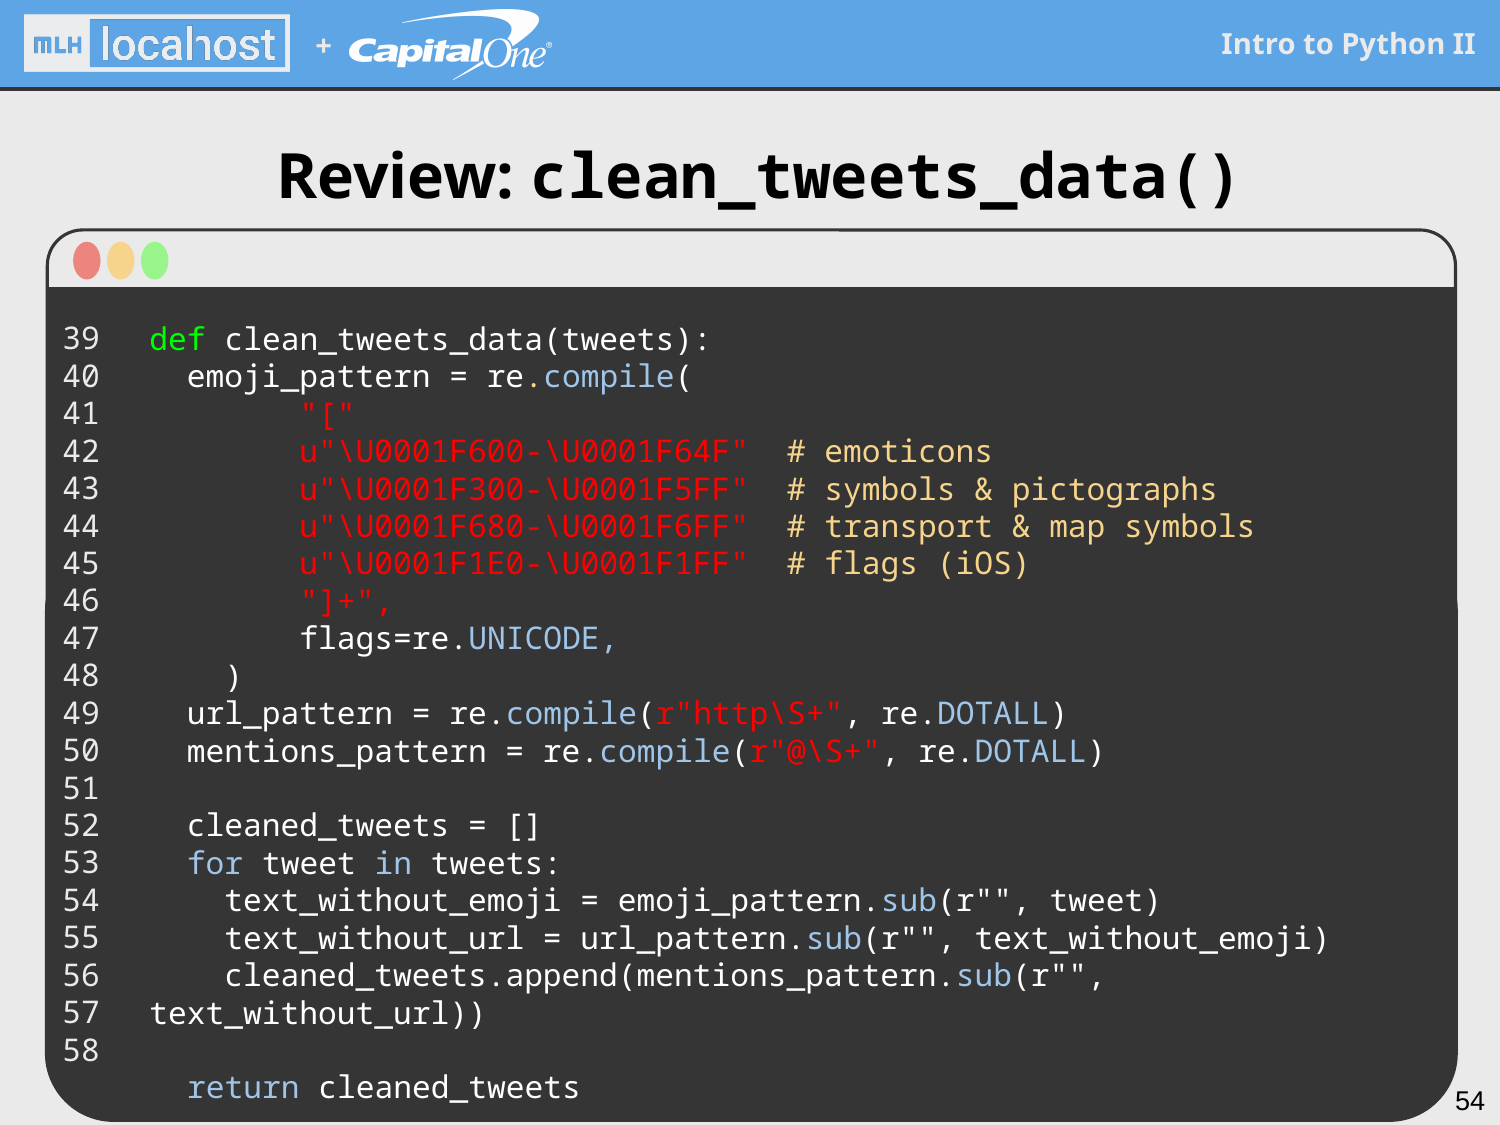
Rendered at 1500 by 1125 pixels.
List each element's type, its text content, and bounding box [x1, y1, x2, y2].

picture [24, 14, 290, 72]
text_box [47, 229, 1456, 1125]
text_box Review: clean_tweets_data() [36, 106, 1484, 242]
picture [349, 9, 552, 80]
